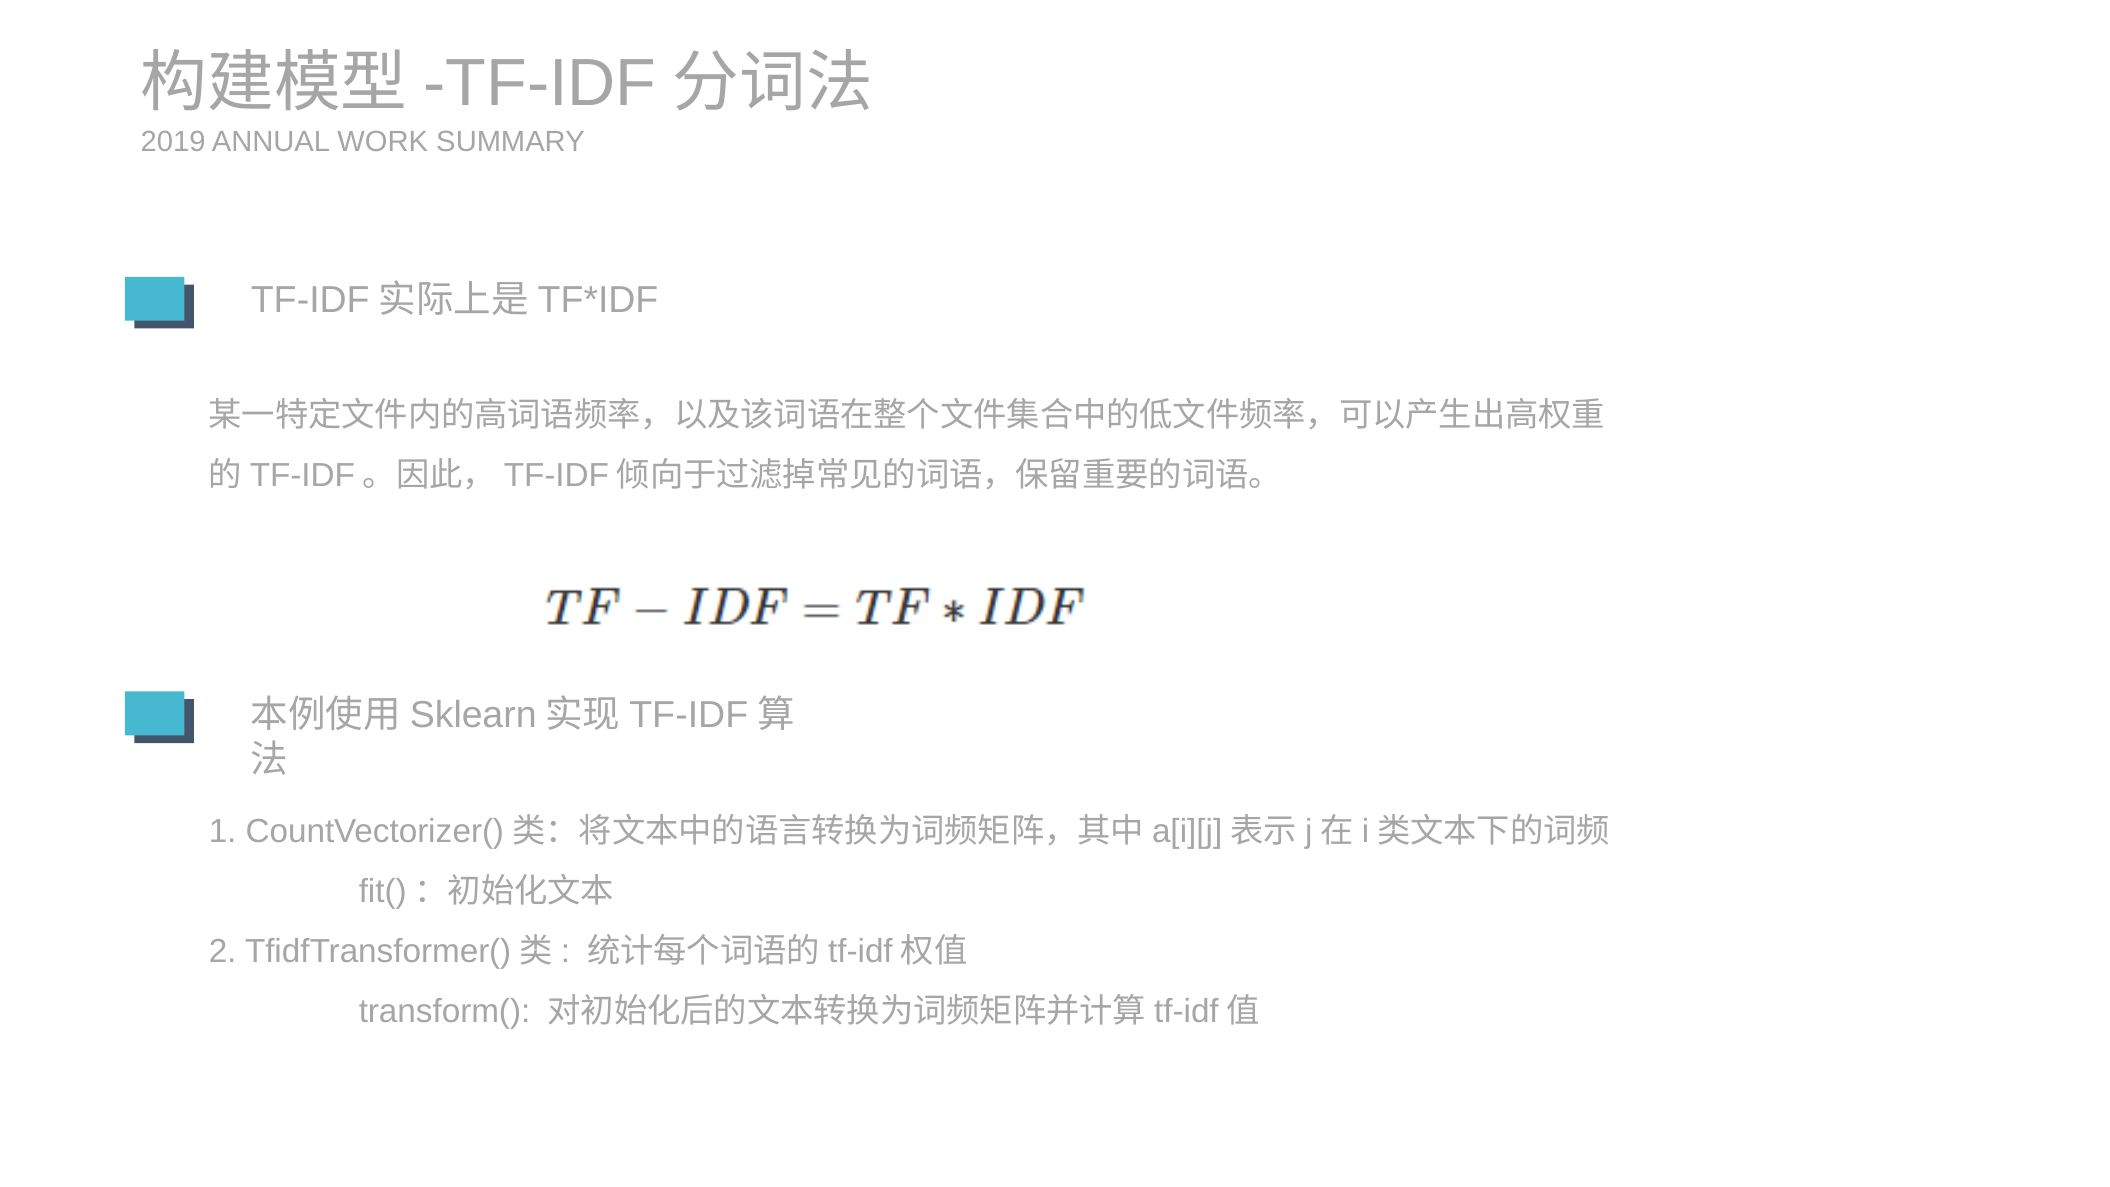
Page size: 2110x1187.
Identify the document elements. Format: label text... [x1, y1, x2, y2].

text_box 本例使用Sklearn实现TF-IDF算法 [250, 690, 807, 781]
text_box 1. CountVectorizer()类：将文本中的语言转换为词频矩阵，其中a[i][j]表示j在i类文本下的词频 fit()：初始化文本 2. TfidfTransformer()类: 统计每个词语的tf-idf权值 transform(): 对初始化后的文本转换为词频矩阵并计算tf-idf值 [193, 781, 1630, 1036]
text_box 构建模型-TF-IDF分词法 [140, 38, 977, 119]
picture [496, 524, 1173, 692]
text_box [124, 691, 194, 744]
text_box TF-IDF实际上是TF*IDF [250, 275, 807, 321]
text_box 某一特定文件内的高词语频率，以及该词语在整个文件集合中的低文件频率，可以产生出高权重的TF-IDF。因此，TF-IDF倾向于过滤掉常见的词语，保留重要的词语。 [193, 366, 1630, 501]
text_box 2019 ANNUAL WORK SUMMARY [140, 122, 602, 158]
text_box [124, 276, 194, 329]
